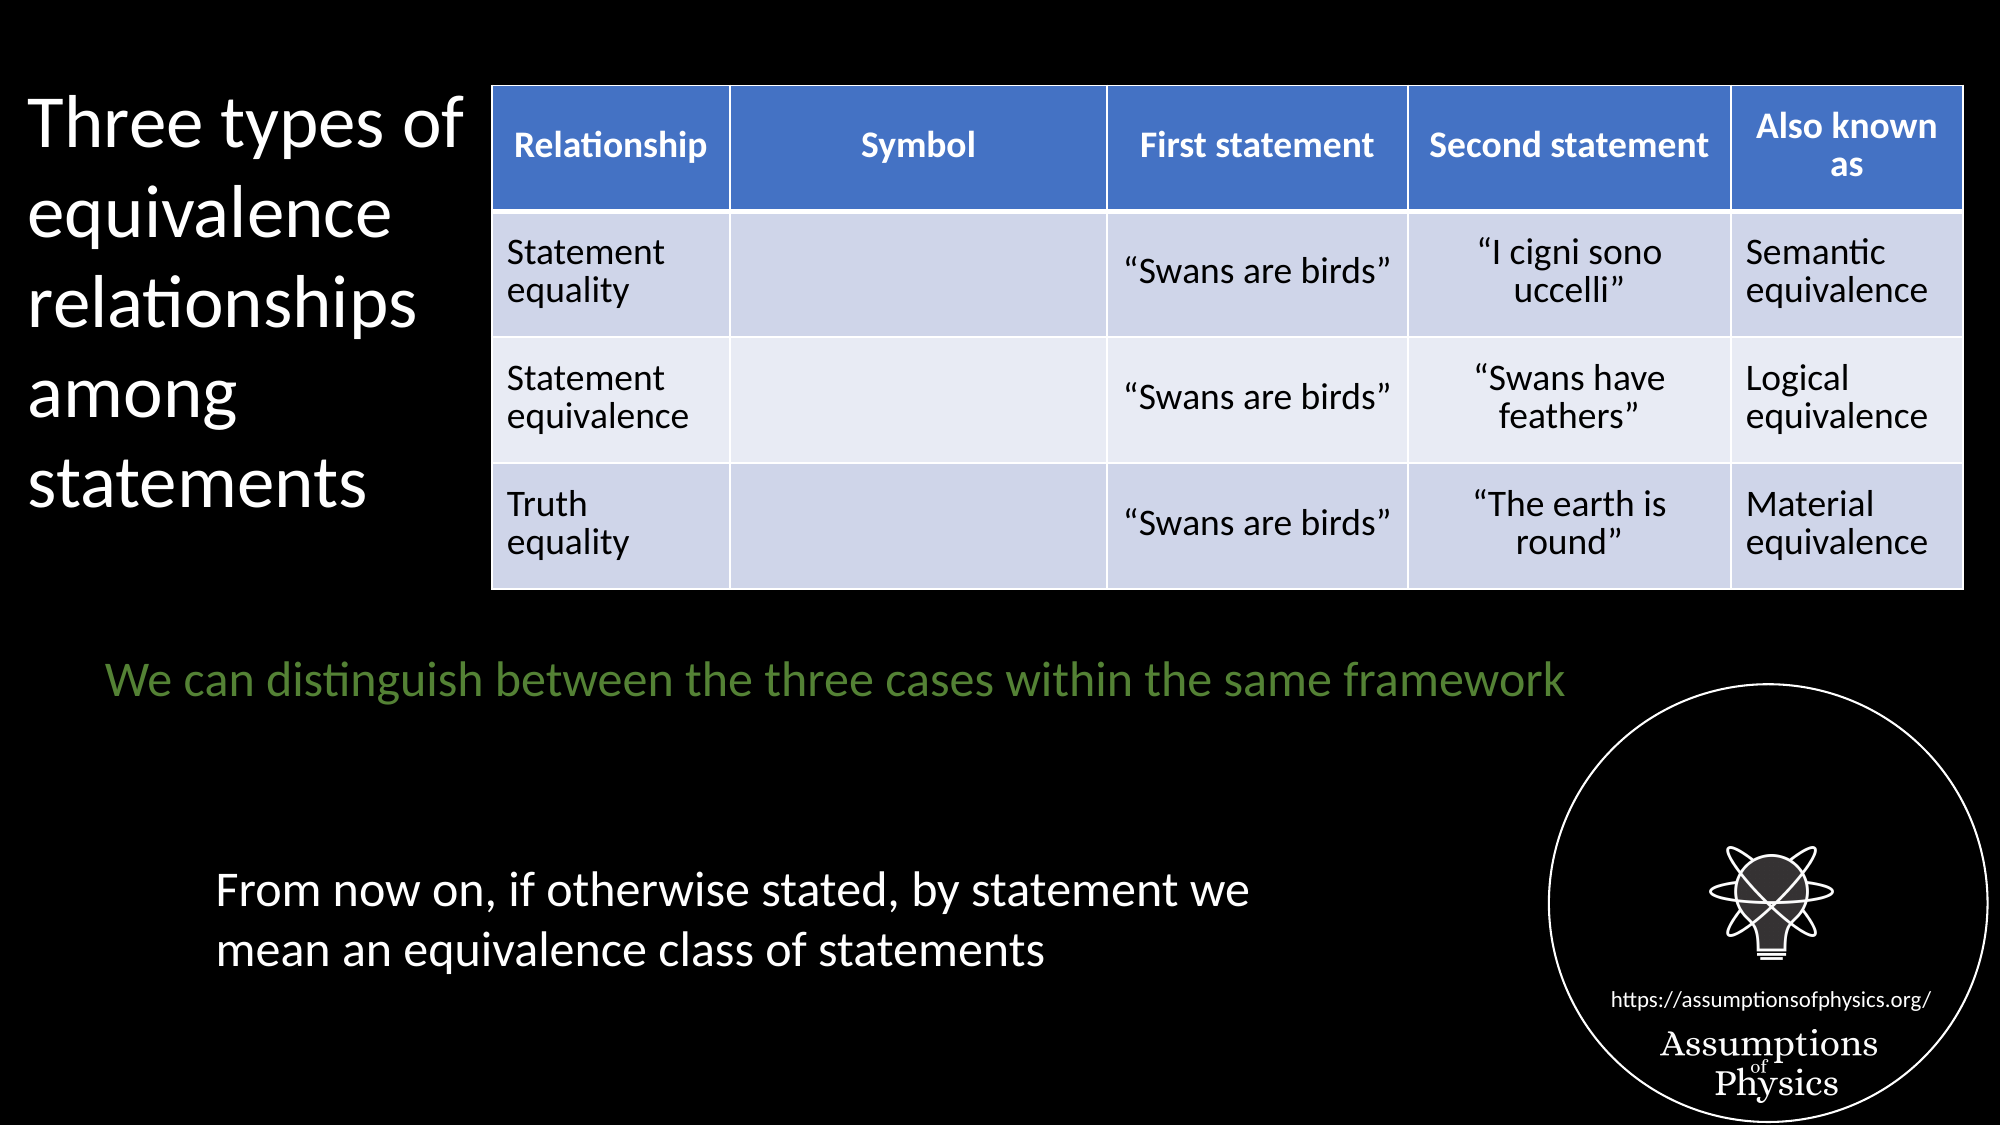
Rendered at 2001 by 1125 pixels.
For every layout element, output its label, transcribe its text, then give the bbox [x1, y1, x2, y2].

text_box From now on, if otherwise stated, by statement we mean an equivalence class of statements [200, 848, 1291, 984]
text_box We can distinguish between the three cases within the same framework [89, 639, 1581, 715]
picture [1709, 846, 1834, 960]
picture [1660, 1029, 1877, 1103]
text_box Three types of equivalence relationships among statements [13, 65, 490, 531]
